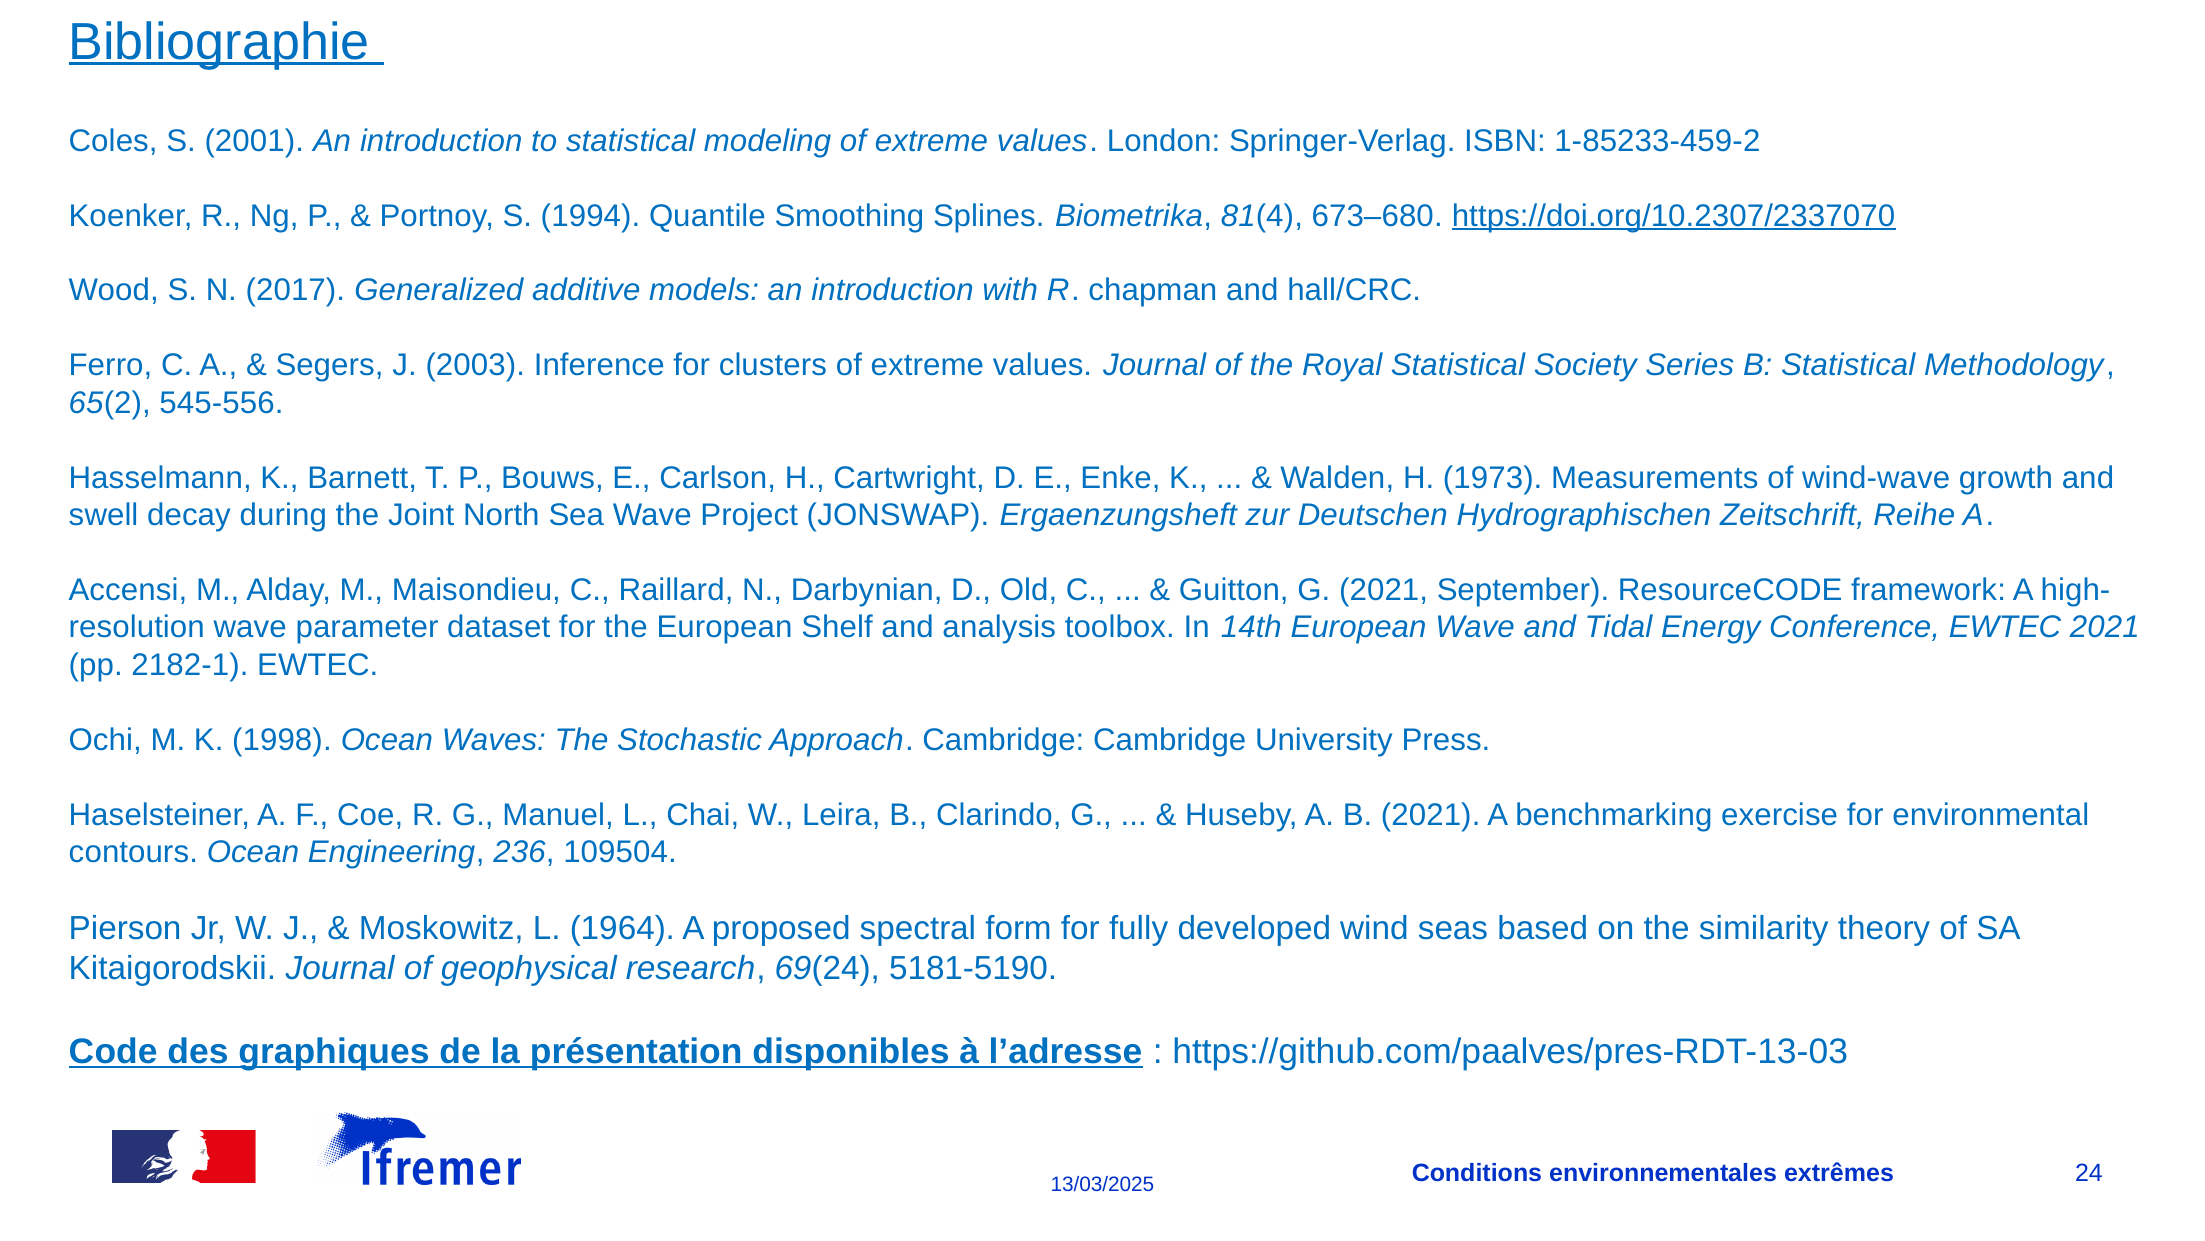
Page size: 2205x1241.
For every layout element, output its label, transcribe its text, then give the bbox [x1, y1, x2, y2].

text_box Bibliographie Coles, S. (2001). An introduction to statistical modeling of extreme values. London: Springer-Verlag. ISBN: 1-85233-459-2 Koenker, R., Ng, P., & Portnoy, S. (1994). Quantile Smoothing Splines. Biometrika, 81(4), 673–680. https://doi.org/10.2307/2337070 Wood, S. N. (2017). Generalized additive models: an introduction with R. chapman and hall/CRC. Ferro, C. A., & Segers, J. (2003). Inference for clusters of extreme values. Journal of the Royal Statistical Society Series B: Statistical Methodology, 65(2), 545-556. Hasselmann, K., Barnett, T. P., Bouws, E., Carlson, H., Cartwright, D. E., Enke, K., ... & Walden, H. (1973). Measurements of wind-wave growth and swell decay during the Joint North Sea Wave Project (JONSWAP). Ergaenzungsheft zur Deutschen Hydrographischen Zeitschrift, Reihe A. Accensi, M., Alday, M., Maisondieu, C., Raillard, N., Darbynian, D., Old, C., ... & Guitton, G. (2021, September). ResourceCODE framework: A high-resolution wave parameter dataset for the European Shelf and analysis toolbox. In 14th European Wave and Tidal Energy Conference, EWTEC 2021 (pp. 2182-1). EWTEC. Ochi, M. K. (1998). Ocean Waves: The Stochastic Approach. Cambridge: Cambridge University Press. Haselsteiner, A. F., Coe, R. G., Manuel, L., Chai, W., Leira, B., Clarindo, G., ... & Huseby, A. B. (2021). A benchmarking exercise for environmental contours. Ocean Engineering, 236, 109504. Pierson Jr, W. J., & Moskowitz, L. (1964). A proposed spectral form for fully developed wind seas based on the similarity theory of SA Kitaigorodskii. Journal of geophysical research, 69(24), 5181-5190. Code des graphiques de la présentation disponibles à l’adresse : https://github.com/paalves/pres-RDT-13-03 [53, 0, 2187, 1241]
